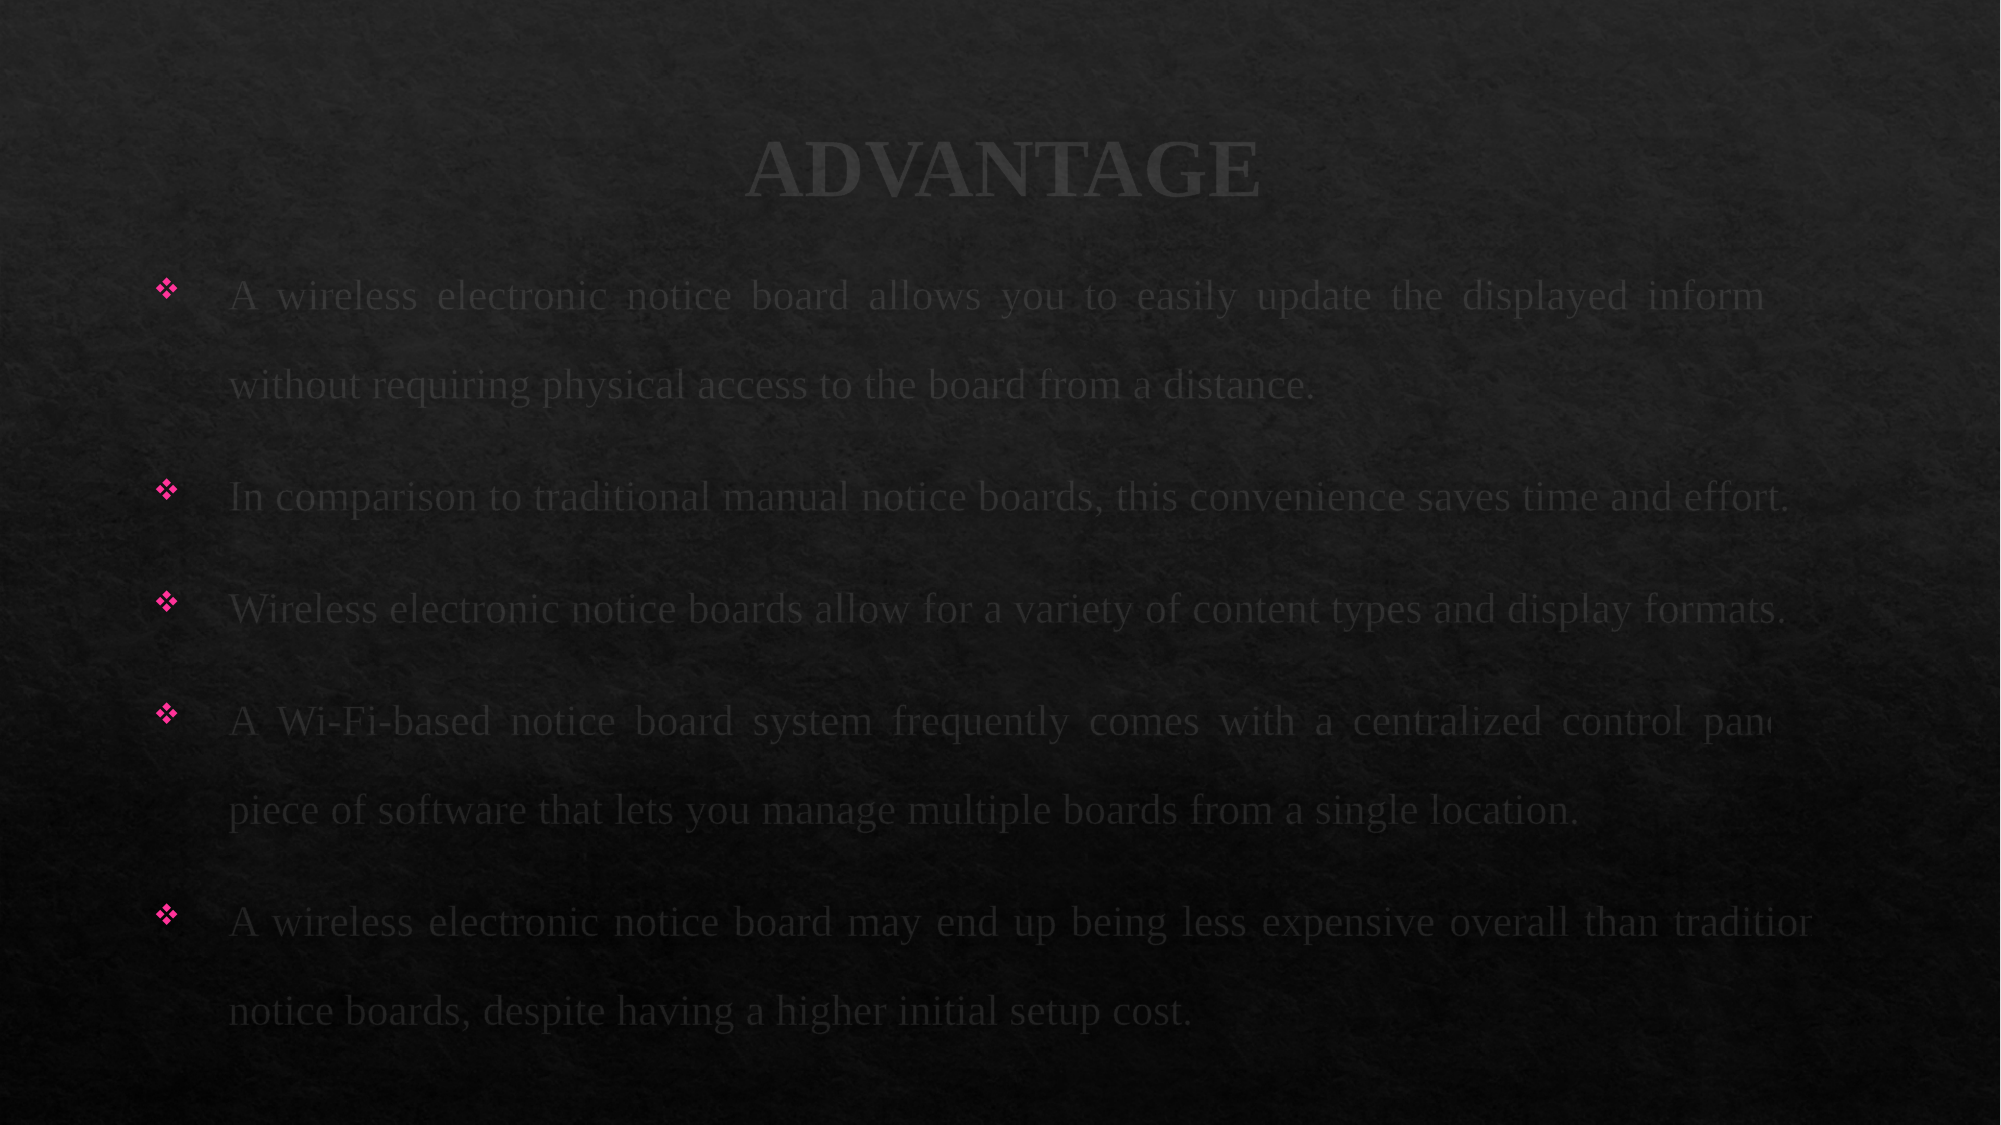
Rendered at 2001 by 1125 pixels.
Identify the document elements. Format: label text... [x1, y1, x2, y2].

title ADVANTAGE [138, 76, 1870, 217]
subtitle A wireless electronic notice board allows you to easily update the displayed information without requiring physical access to the board from a distance. In comparison to traditional manual notice boards, this convenience saves time and effort. Wireless electronic notice boards allow for a variety of content types and display formats. A Wi-Fi-based notice board system frequently comes with a centralized control panel or piece of software that lets you manage multiple boards from a single location. A wireless electronic notice board may end up being less expensive overall than traditional notice boards, despite having a higher initial setup cost. [138, 222, 1870, 1061]
